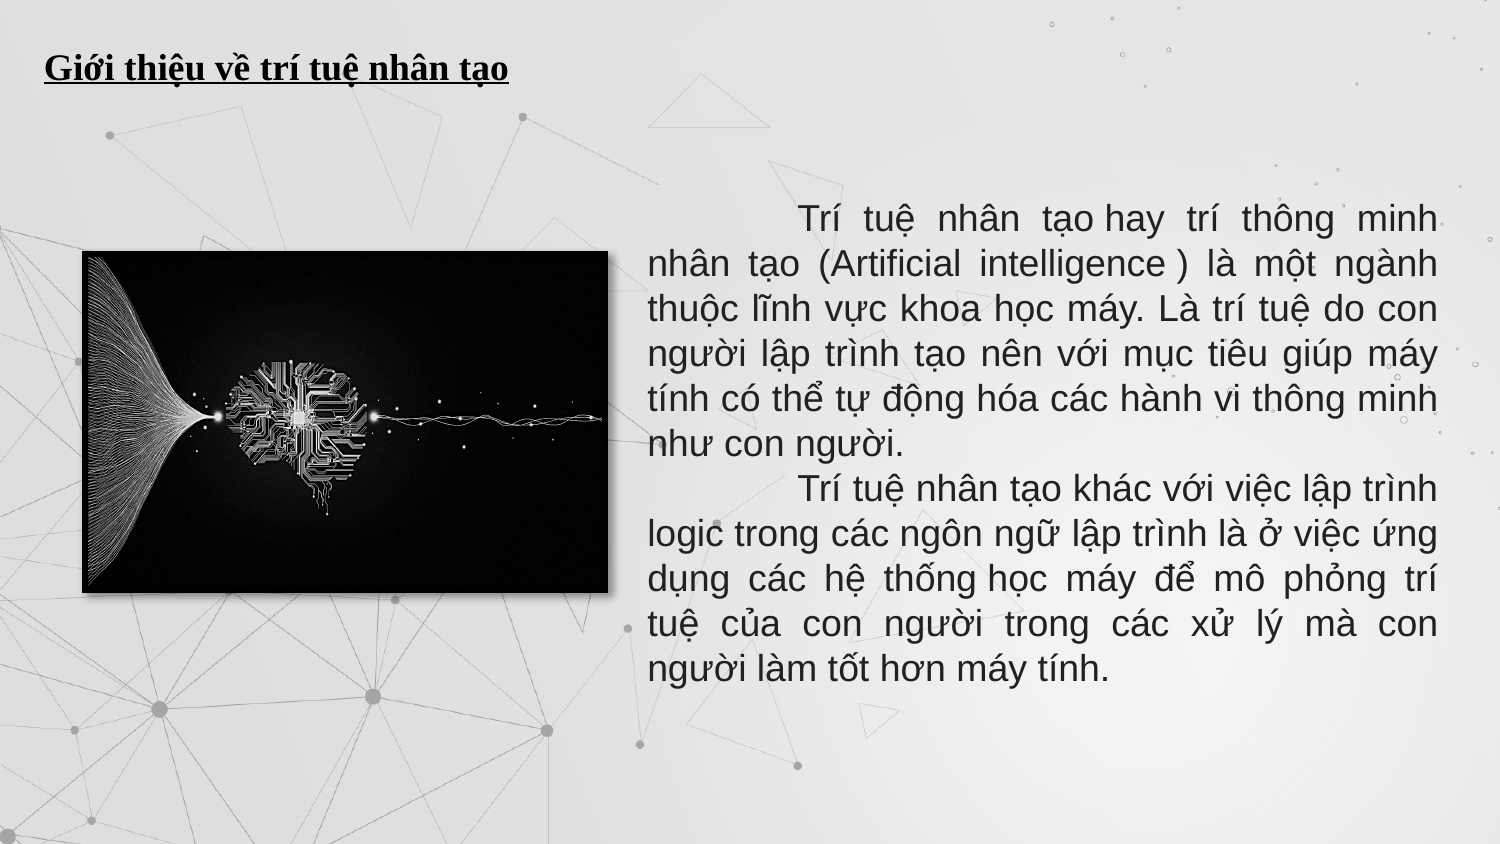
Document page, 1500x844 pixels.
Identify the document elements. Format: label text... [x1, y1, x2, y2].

text_box Giới thiệu về trí tuệ nhân tạo [29, 35, 612, 95]
picture [87, 256, 603, 587]
text_box Trí tuệ nhân tạo hay trí thông minh nhân tạo (Artificial intelligence ) là một ngành thuộc lĩnh vực khoa học máy. Là trí tuệ do con người lập trình tạo nên với mục tiêu giúp máy tính có thể tự động hóa các hành vi thông minh như con người. Trí tuệ nhân tạo khác với việc lập trình logic trong các ngôn ngữ lập trình là ở việc ứng dụng các hệ thống học máy để mô phỏng trí tuệ của con người trong các xử lý mà con người làm tốt hơn máy tính. [632, 187, 1454, 697]
